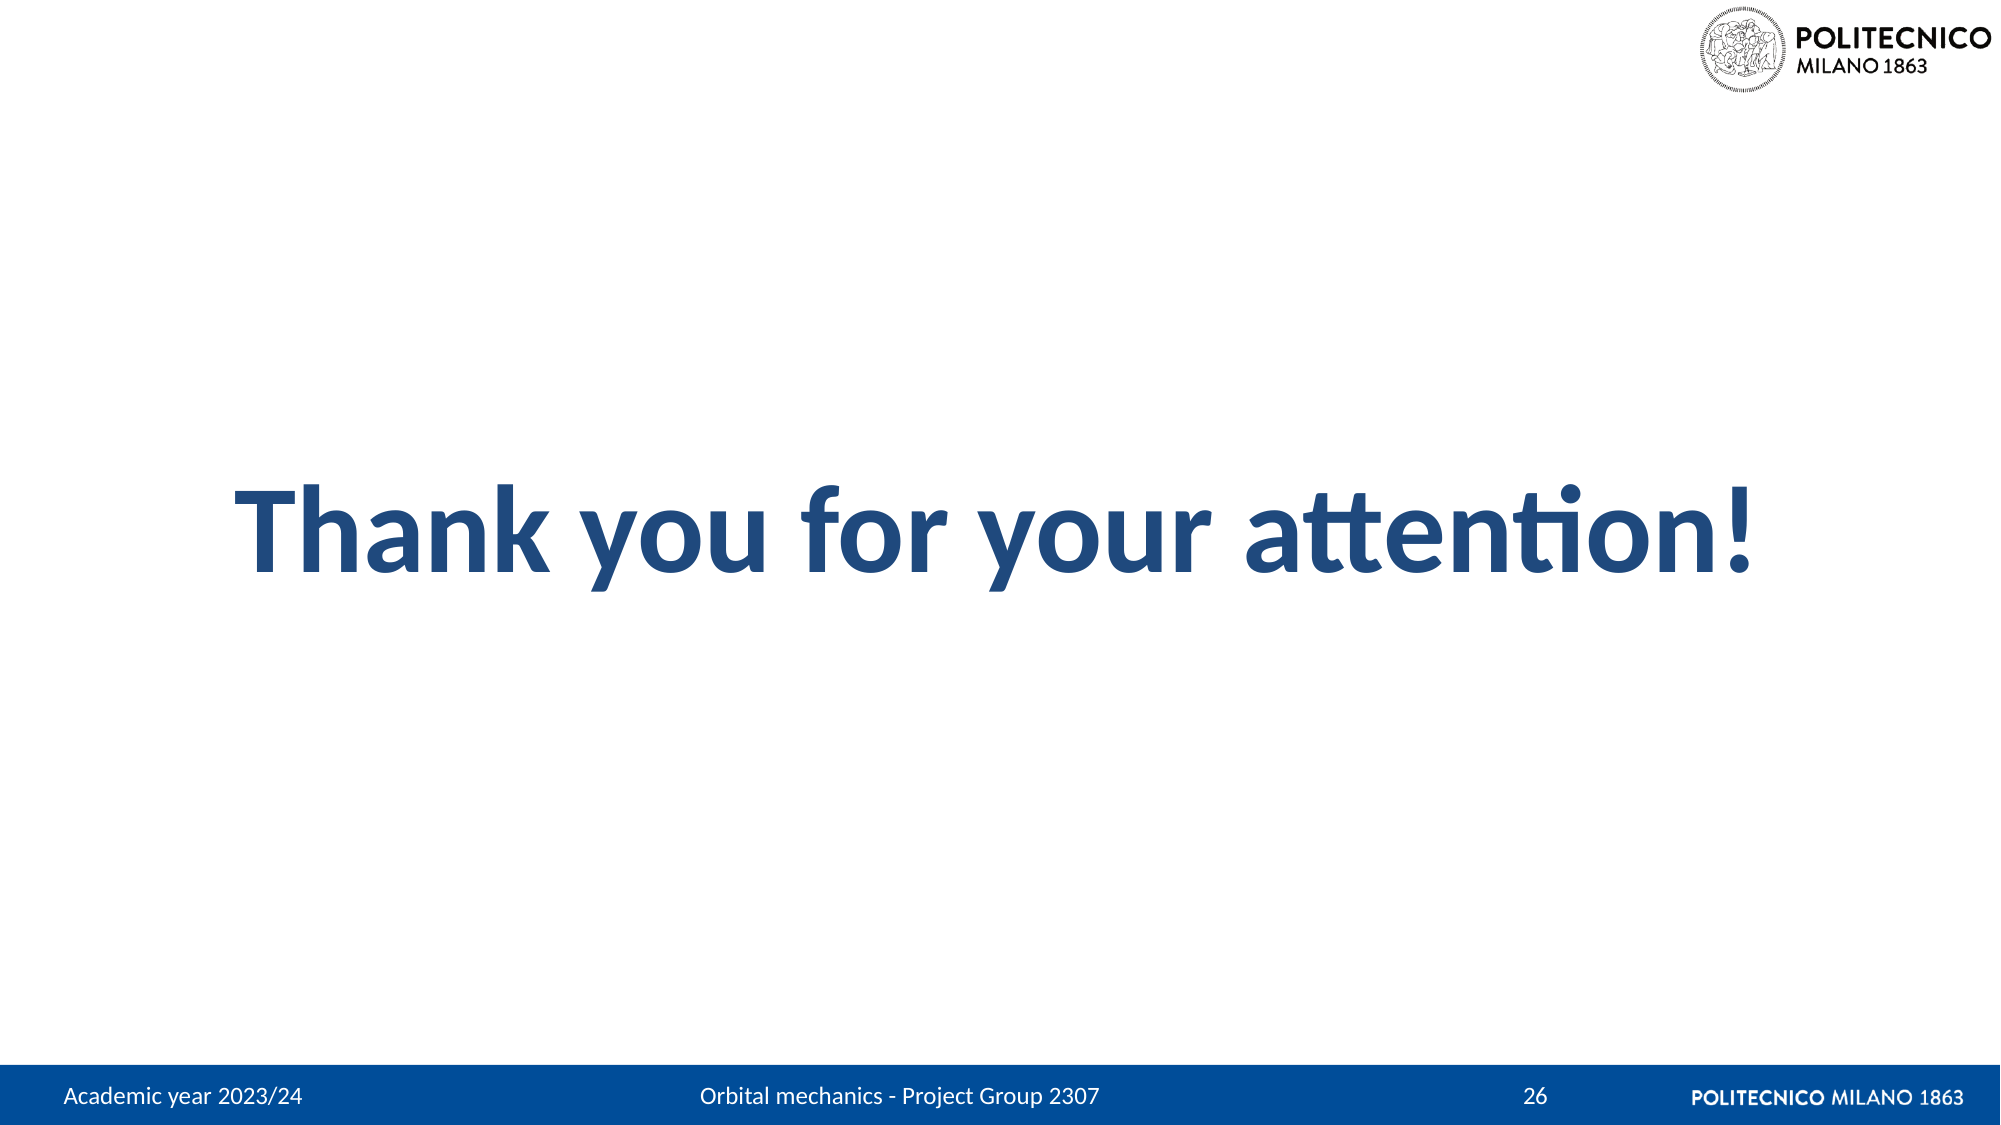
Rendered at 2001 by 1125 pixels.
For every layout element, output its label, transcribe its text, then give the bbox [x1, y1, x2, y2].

slide_number Orbital mechanics - Project Group 2307 [698, 1083, 1220, 1125]
picture [1688, 1082, 1967, 1112]
footer Academic year 2023/24 [61, 1083, 307, 1125]
picture [1700, 6, 1992, 93]
slide_number 26 [1516, 1083, 1557, 1125]
title Thank you for your attention! [232, 445, 1950, 635]
